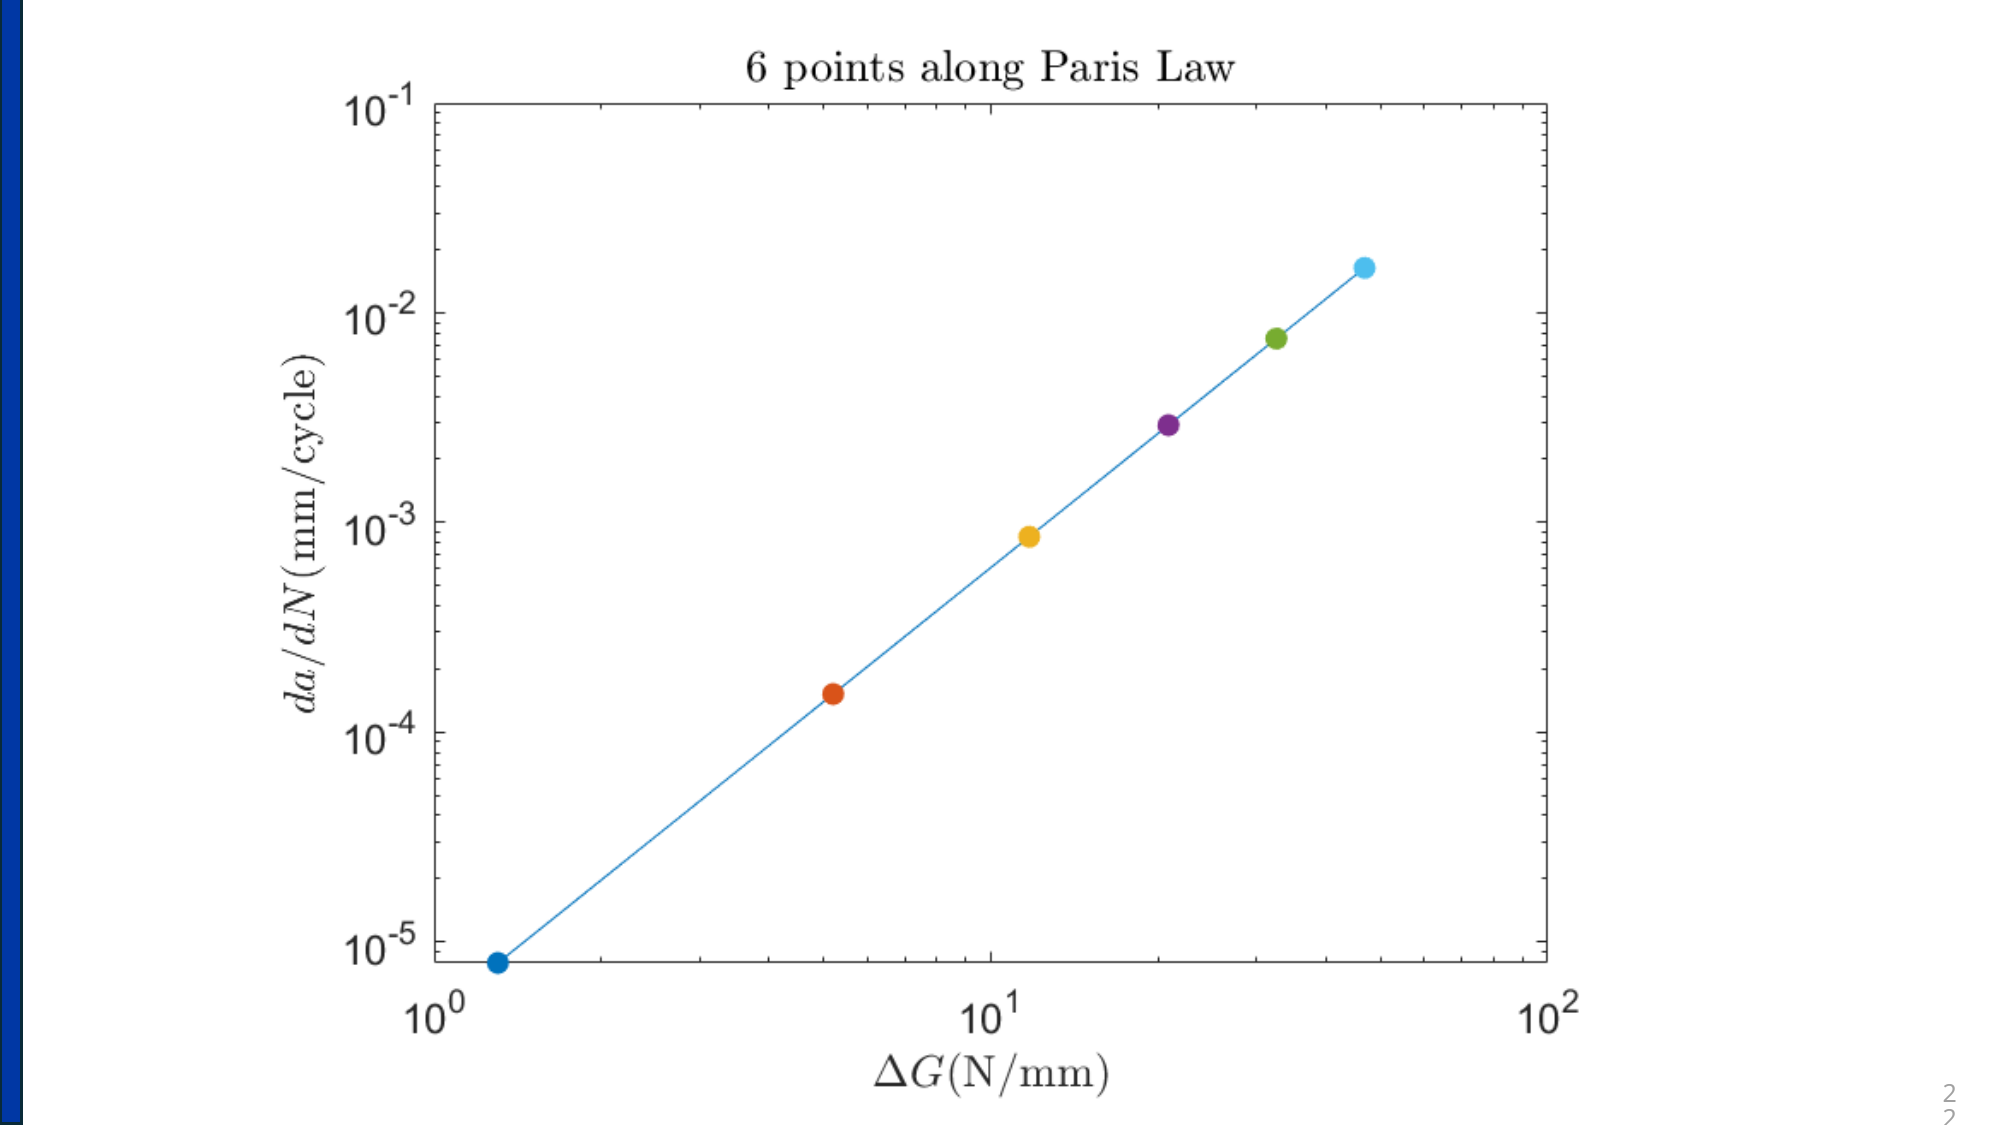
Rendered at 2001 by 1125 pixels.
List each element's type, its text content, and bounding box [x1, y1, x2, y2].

slide_number 22 [1927, 1068, 1983, 1122]
text_box [0, 0, 23, 1125]
picture [248, 23, 1686, 1102]
